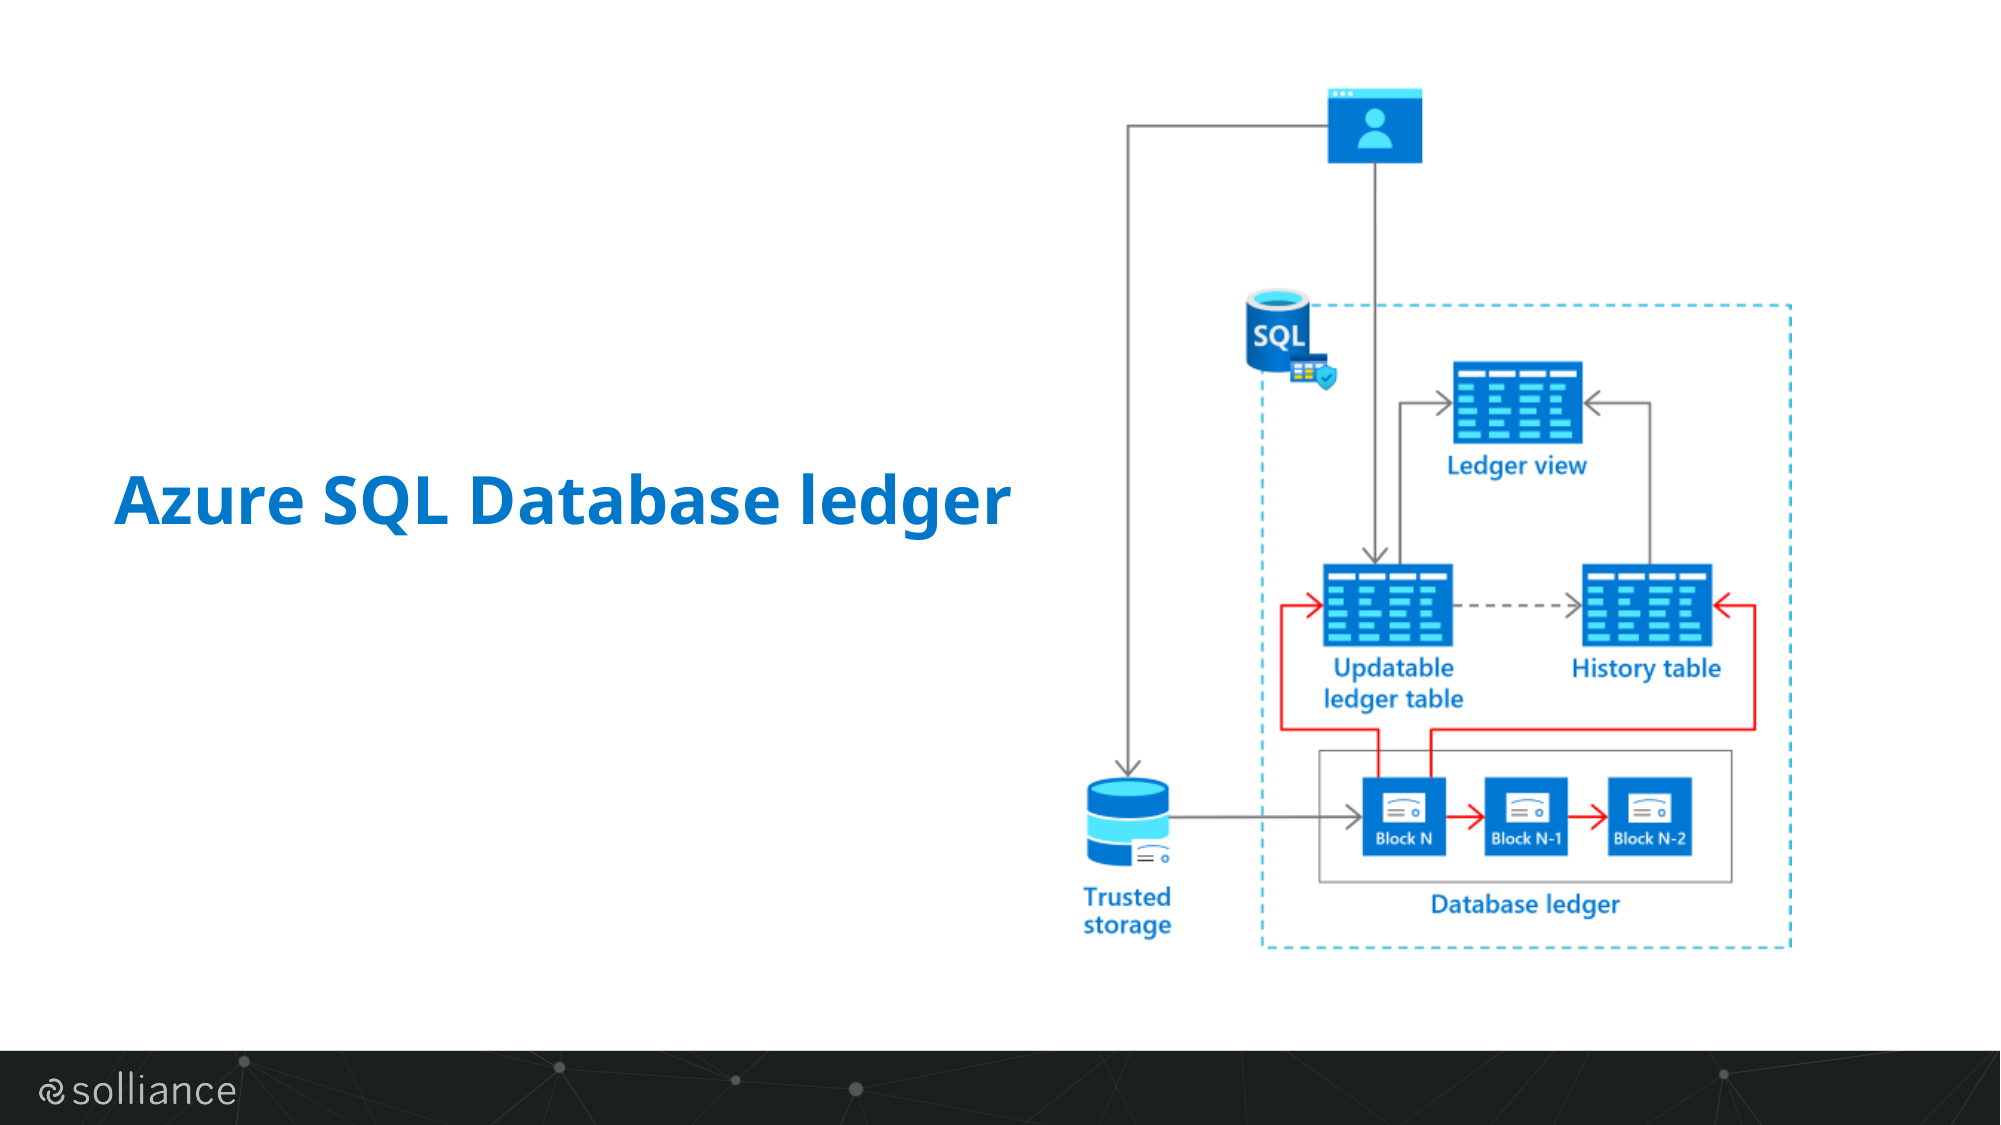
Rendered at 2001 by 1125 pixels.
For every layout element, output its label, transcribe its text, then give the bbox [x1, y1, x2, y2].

picture [1049, 79, 1793, 955]
picture [39, 1071, 236, 1105]
title Azure SQL Database ledger [99, 443, 1049, 563]
